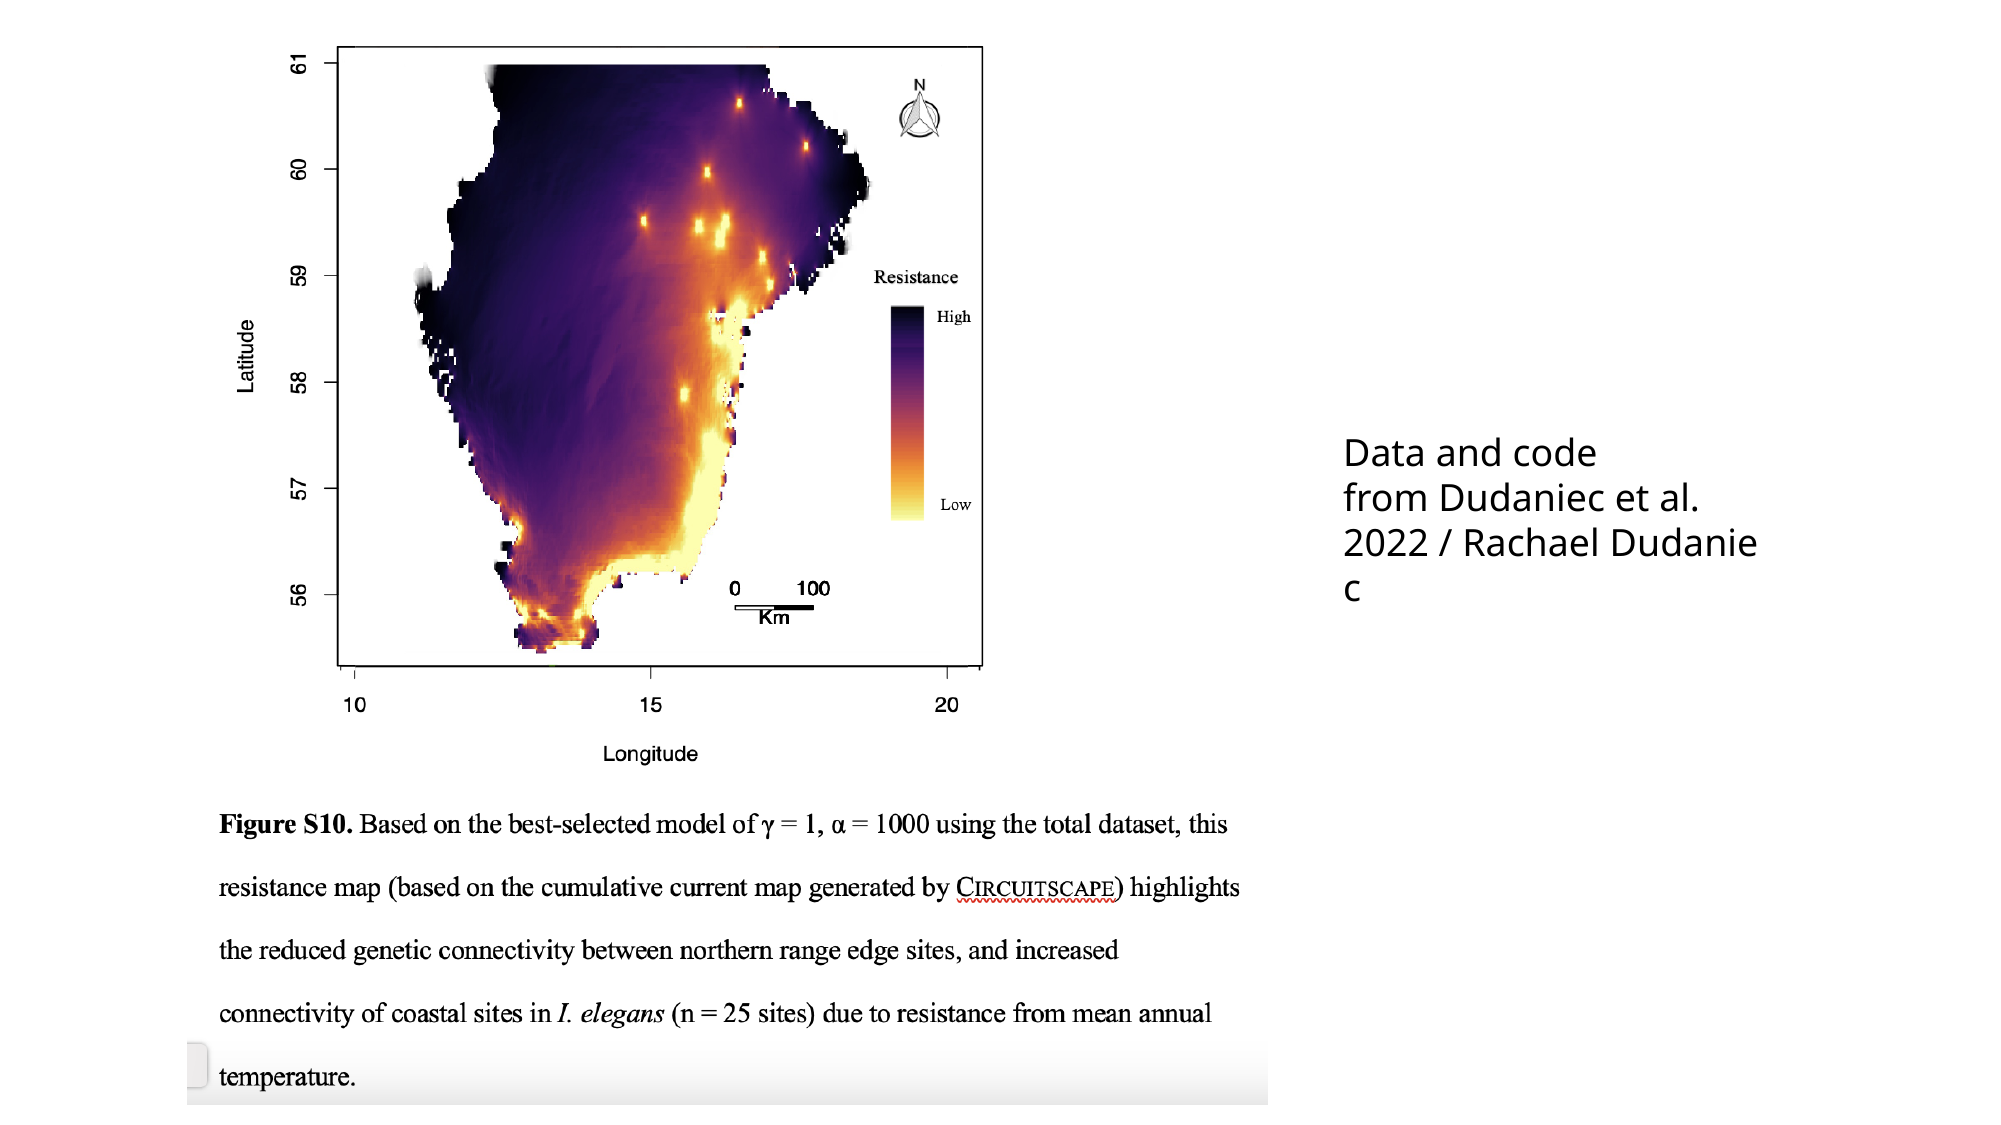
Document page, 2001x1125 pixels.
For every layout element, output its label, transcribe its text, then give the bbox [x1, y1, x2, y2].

text_box Data and code from Dudaniec et al. 2022 / Rachael Dudaniec [1328, 421, 1779, 617]
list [187, 19, 1269, 1106]
